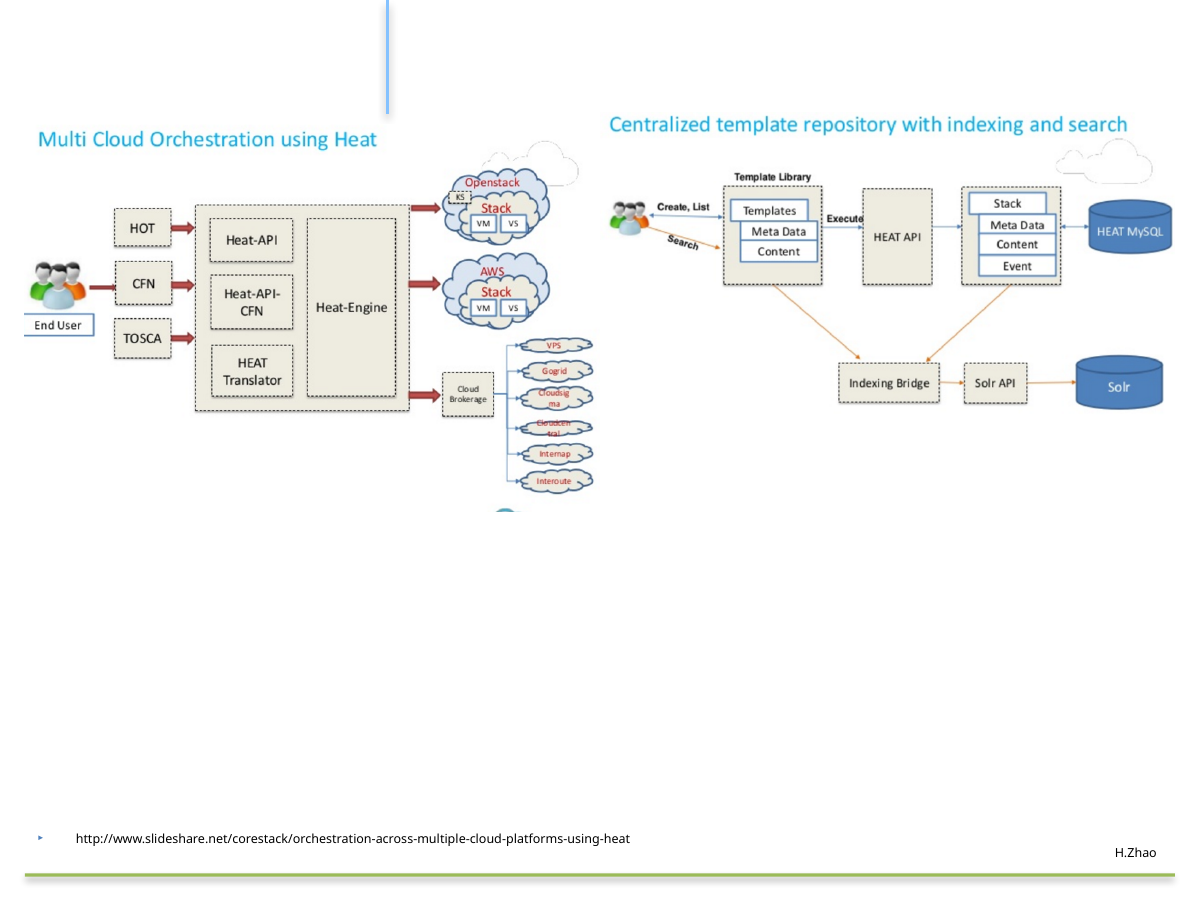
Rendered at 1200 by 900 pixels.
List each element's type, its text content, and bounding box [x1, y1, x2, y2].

list http://www.slideshare.net/corestack/orchestration-across-multiple-cloud-platforms-using-heat [24, 825, 1175, 863]
picture [24, 112, 1176, 512]
